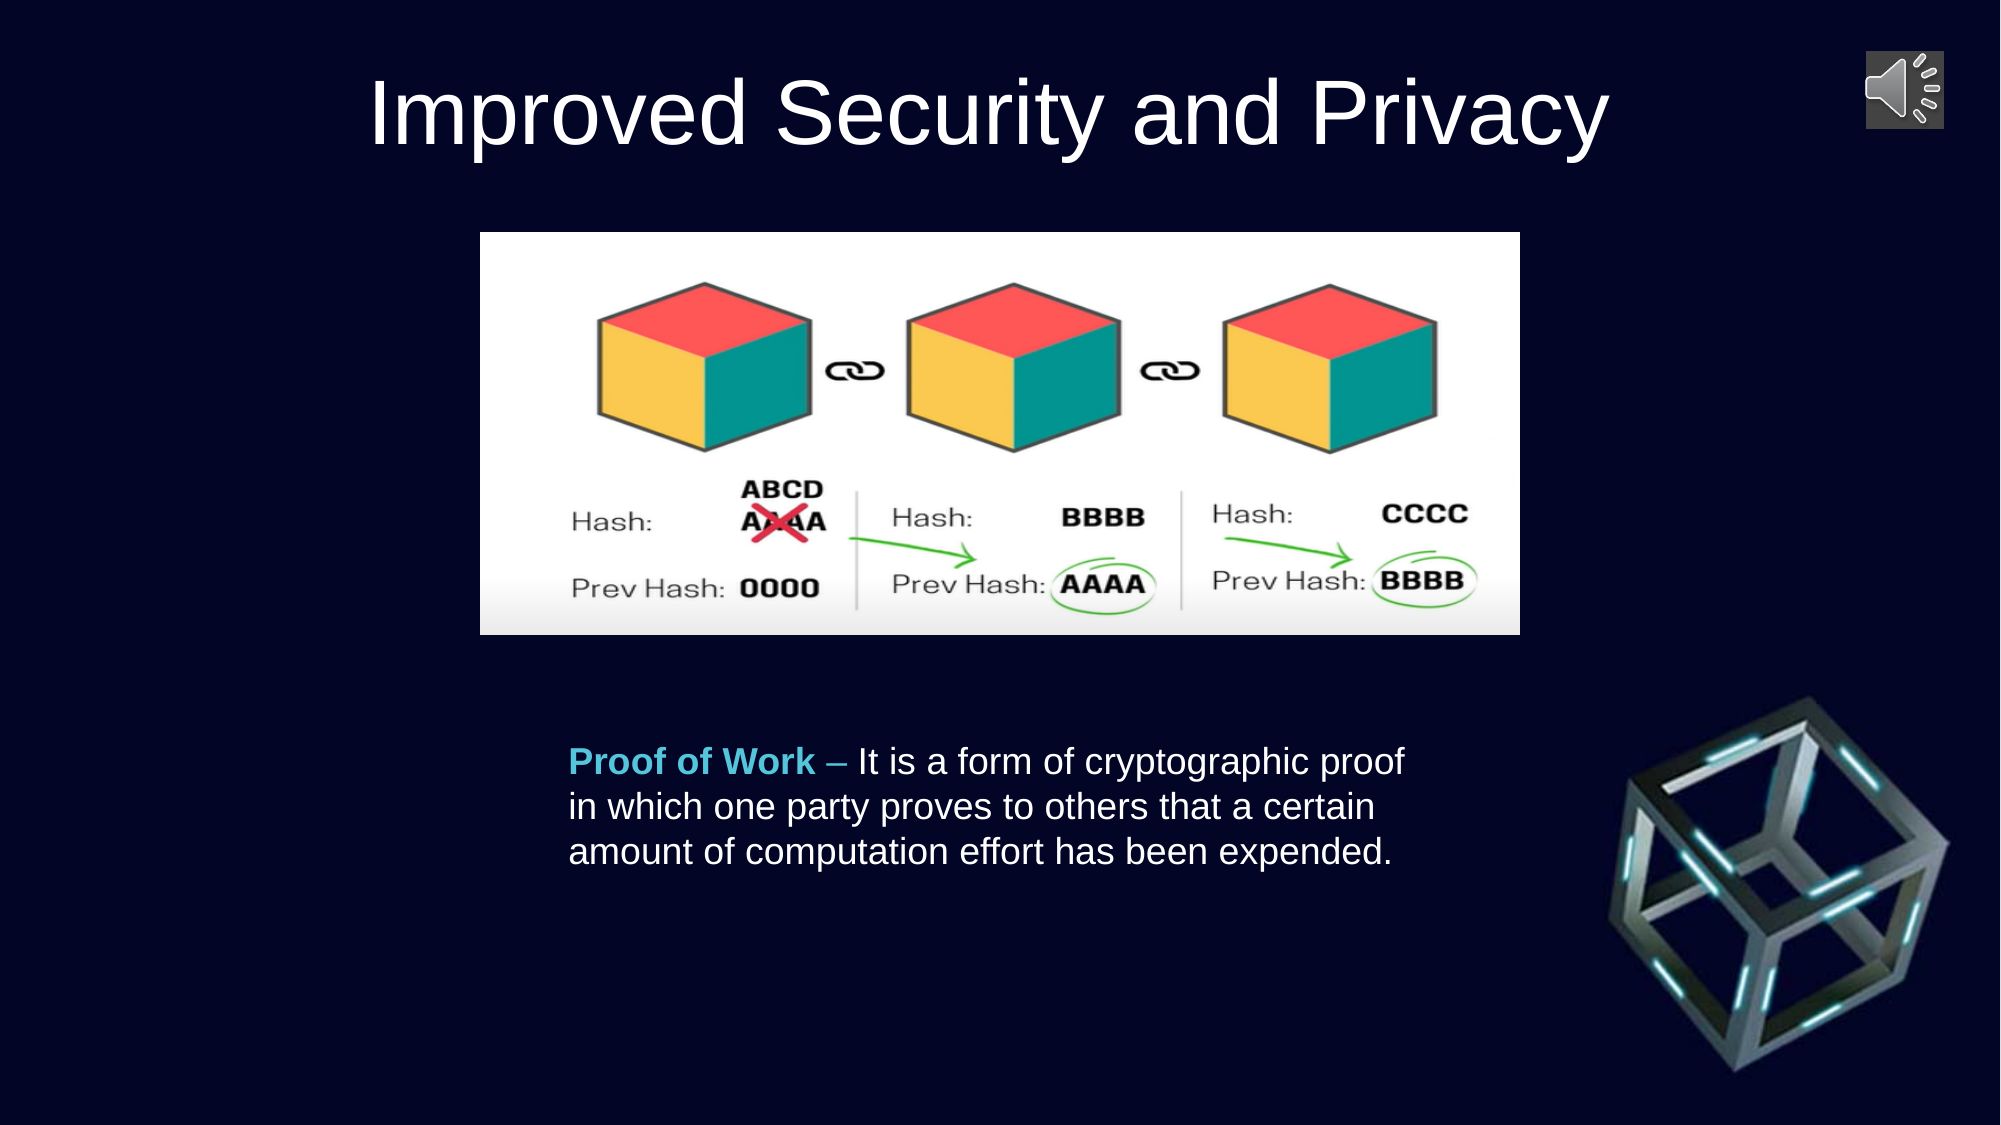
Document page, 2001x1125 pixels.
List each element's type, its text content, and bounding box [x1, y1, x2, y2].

list Improved Security and Privacy [53, 55, 1952, 175]
picture [0, 0, 2001, 1125]
text_box Proof of Work – It is a form of cryptographic proof in which one party proves to others that a certain amount of computation effort has been expended. [553, 729, 1447, 880]
